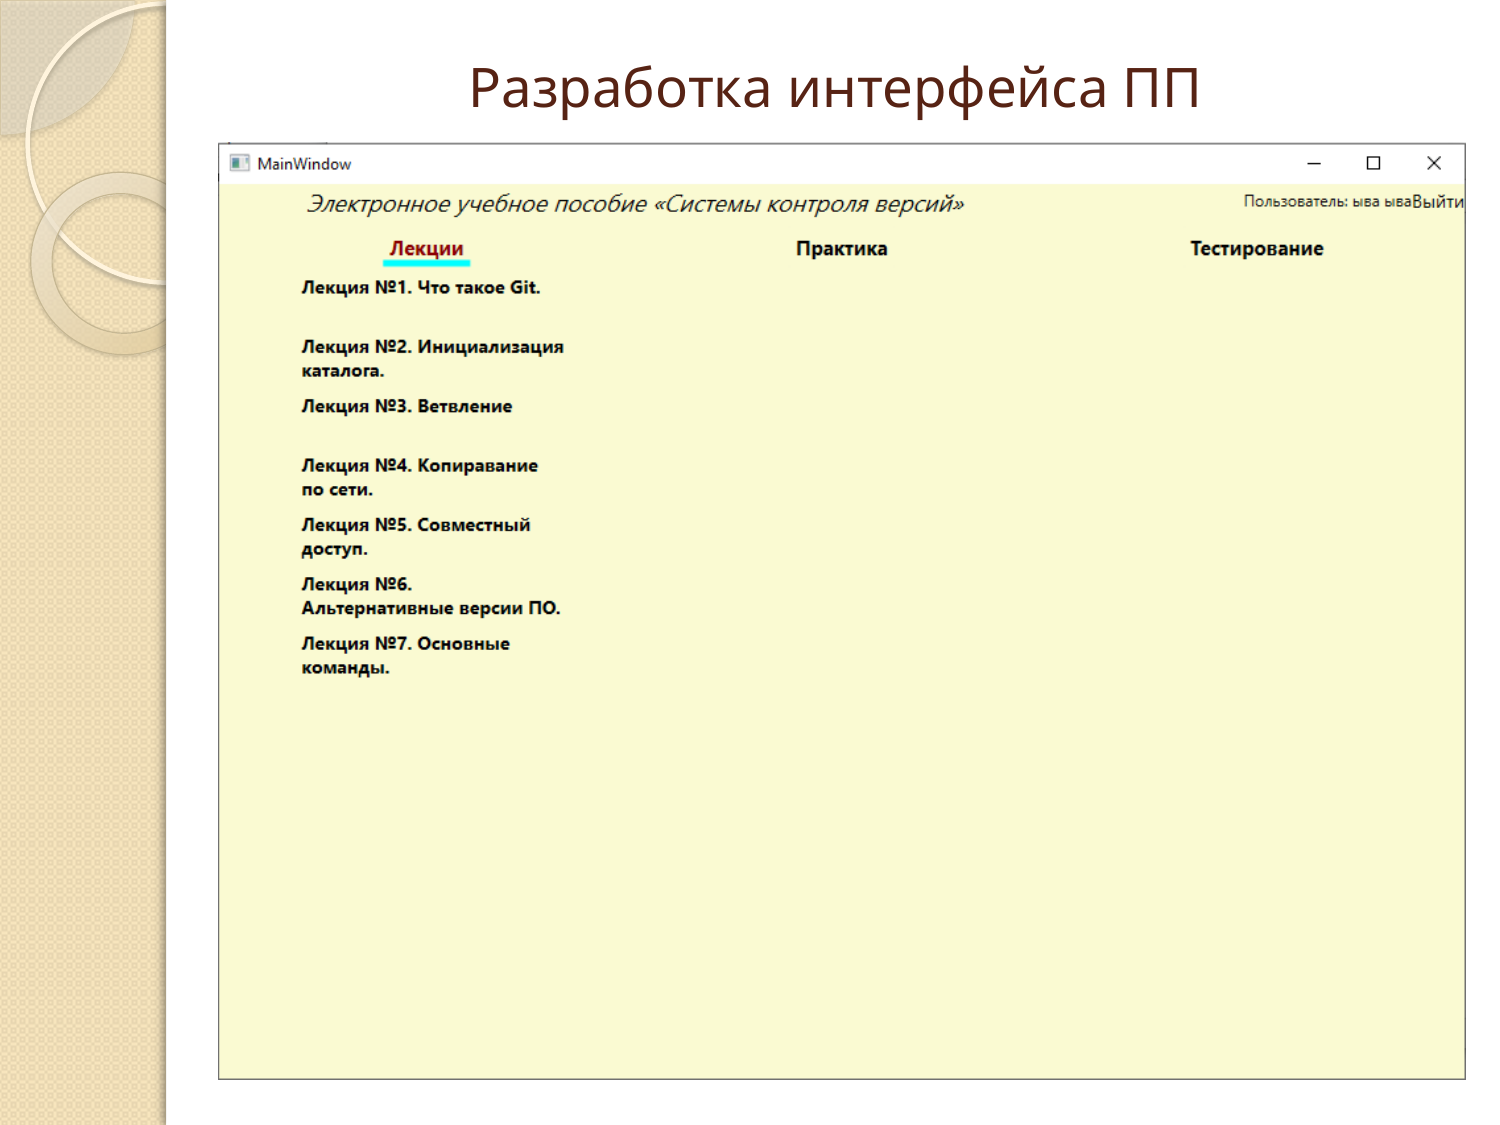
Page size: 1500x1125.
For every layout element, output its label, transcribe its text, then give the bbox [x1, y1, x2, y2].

title Разработка интерфейса ПП [171, 45, 1500, 126]
picture [218, 142, 1466, 1081]
